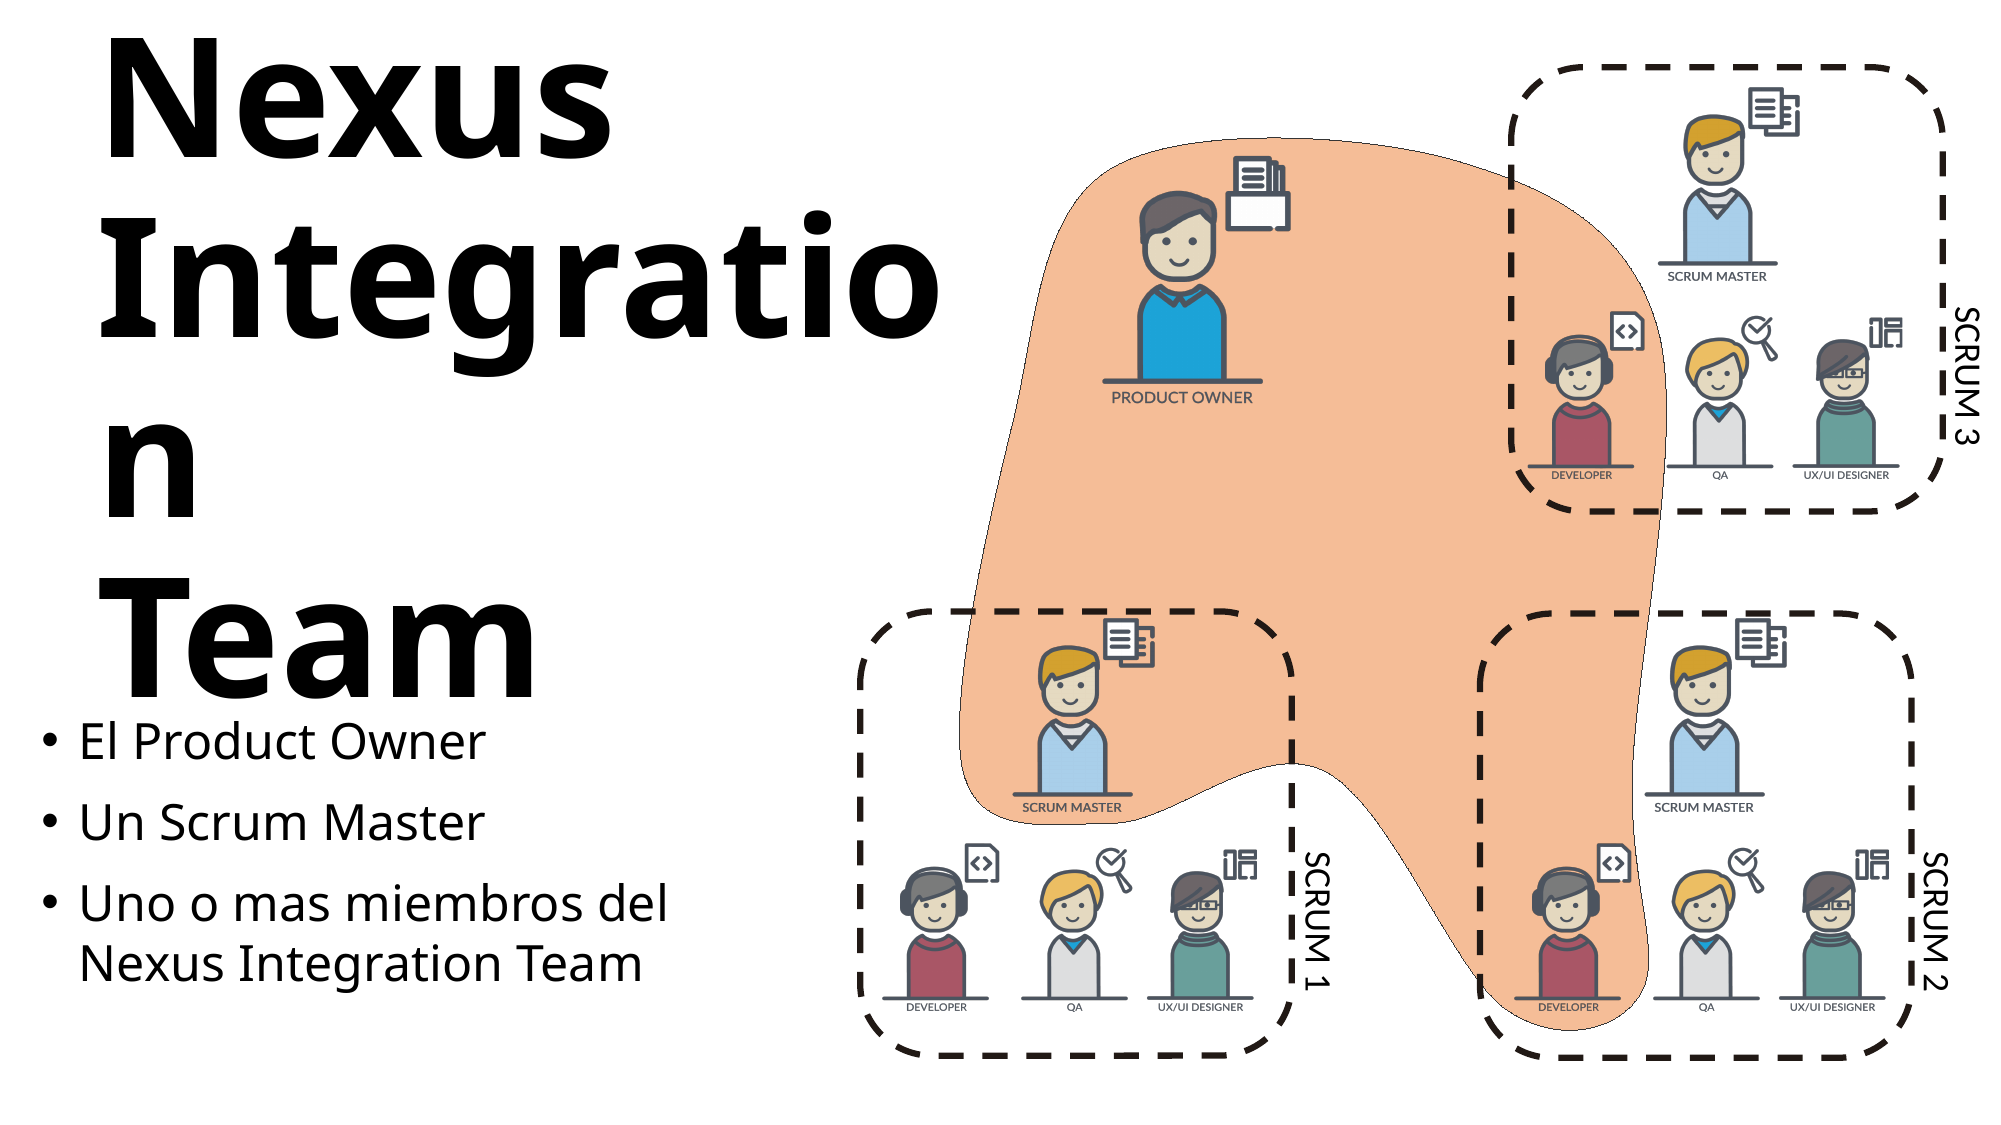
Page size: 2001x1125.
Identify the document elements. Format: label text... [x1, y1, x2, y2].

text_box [860, 67, 2000, 1058]
title Nexus Integration Team [81, 124, 860, 623]
list El Product Owner Un Scrum Master Uno o mas miembros del Nexus Integration Team [26, 702, 838, 1031]
